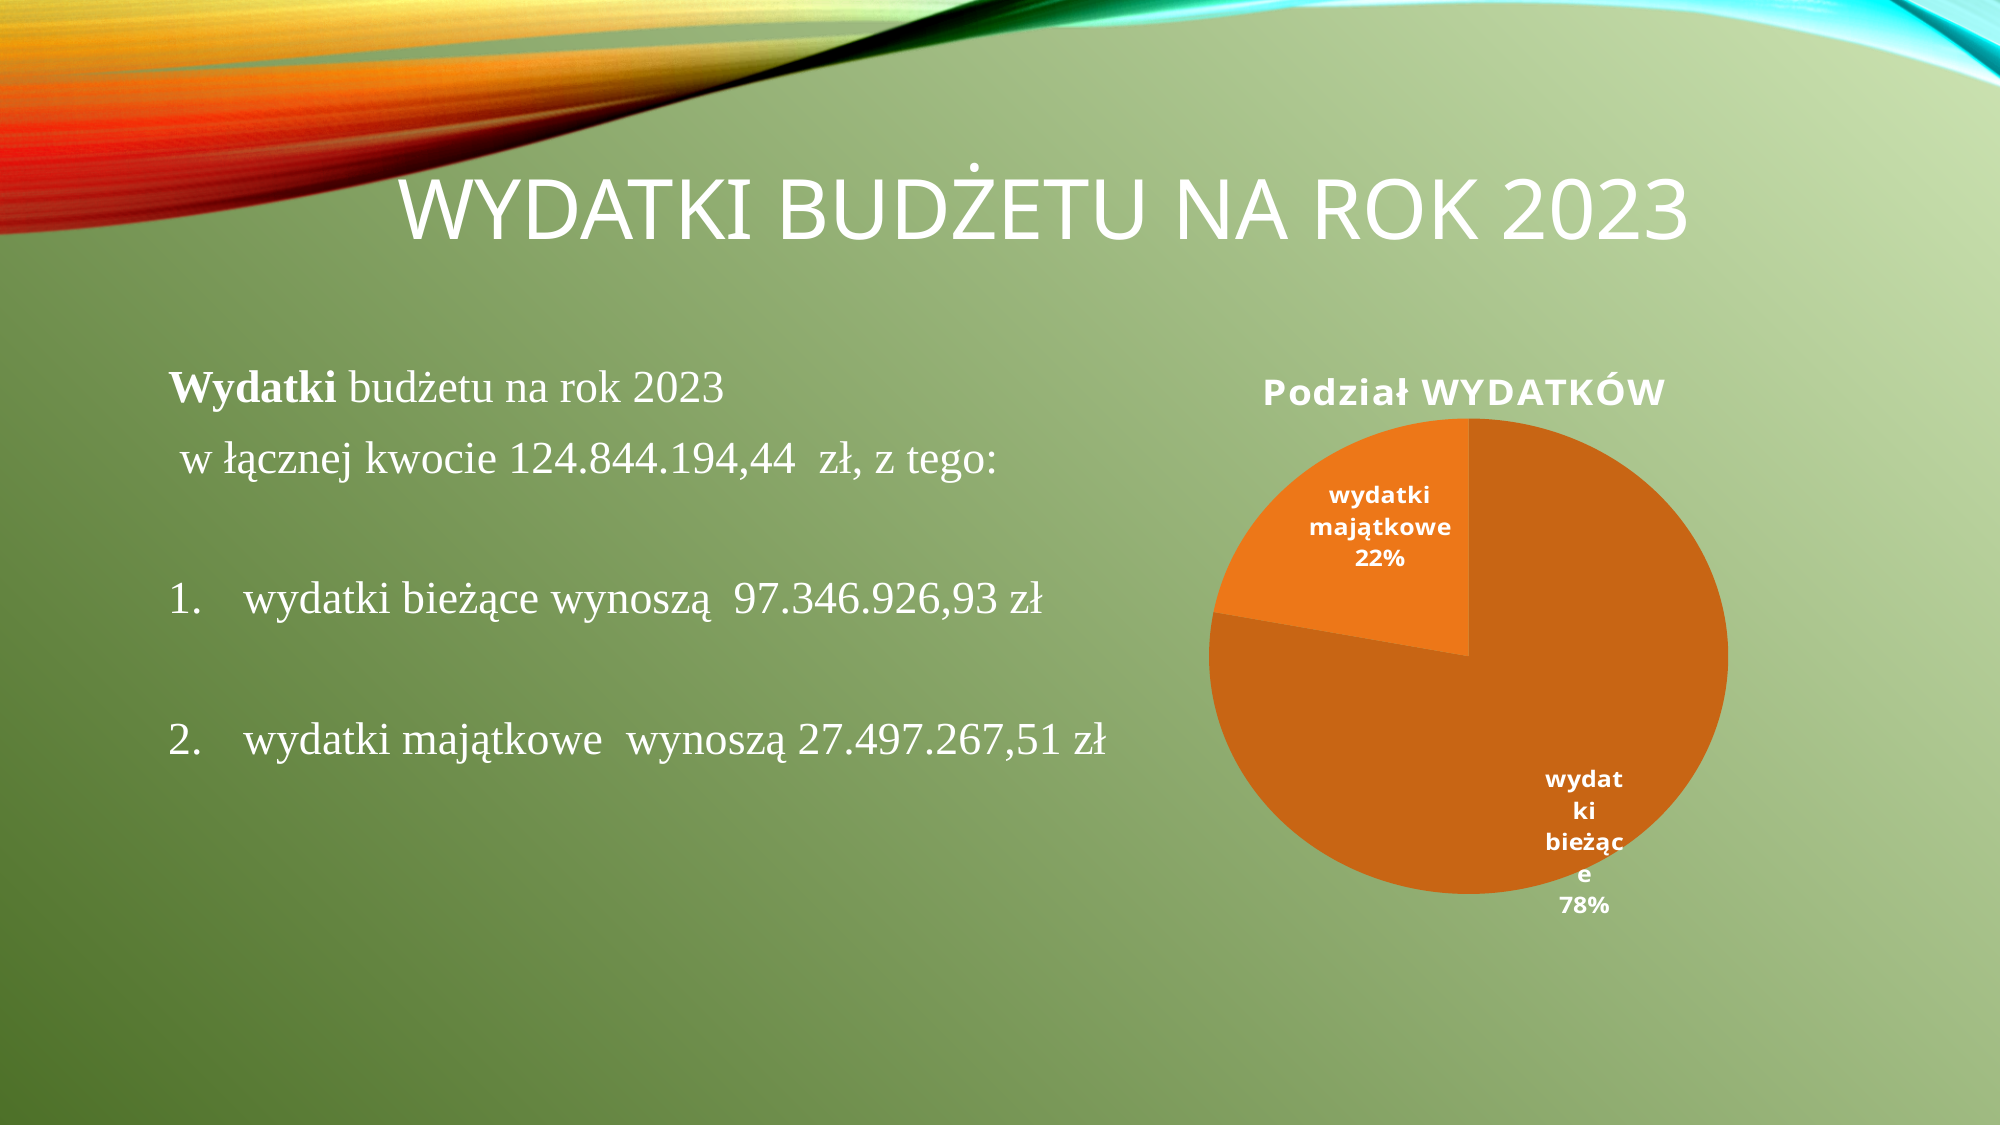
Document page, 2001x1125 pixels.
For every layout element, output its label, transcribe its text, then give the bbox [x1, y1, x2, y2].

chart [1118, 355, 1848, 1004]
title Wydatki Budżetu na rok 2023 [293, 107, 1707, 320]
list Wydatki budżetu na rok 2023 w łącznej kwocie 124.844.194,44 zł, z tego: wydatki bieżące wynoszą 97.346.926,93 zł wydatki majątkowe wynoszą 27.497.267,51 zł [153, 355, 1118, 875]
picture [0, 0, 2000, 237]
